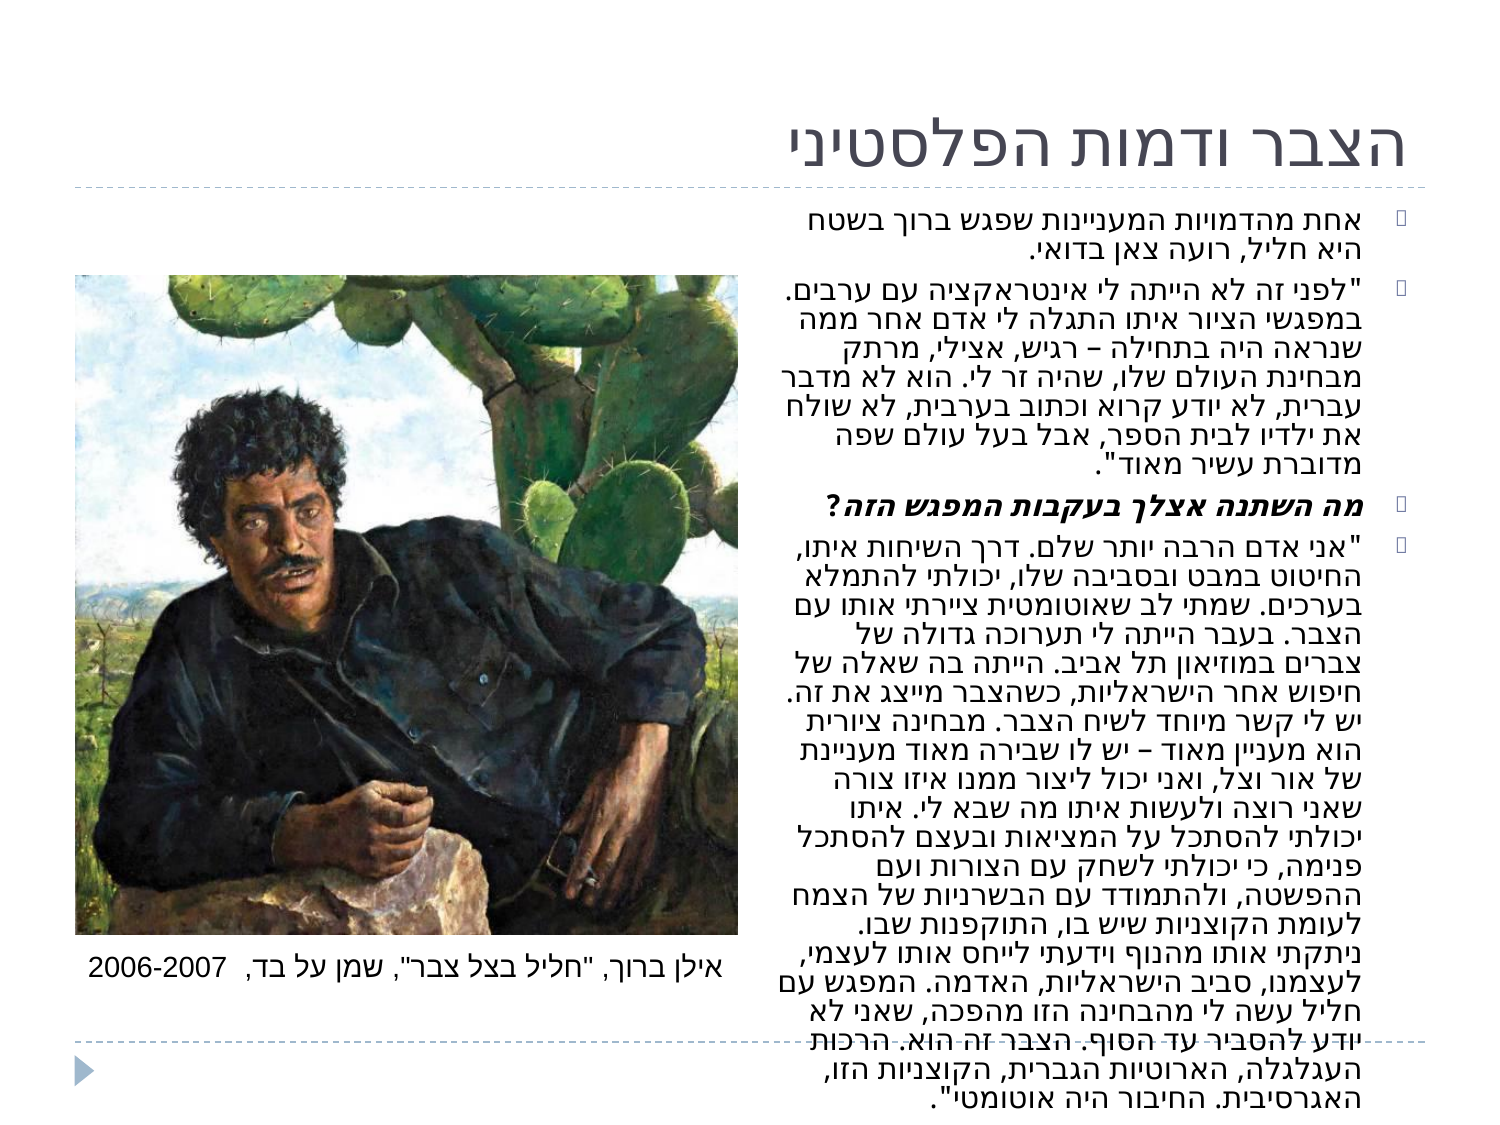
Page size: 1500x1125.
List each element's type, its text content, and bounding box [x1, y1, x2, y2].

text_box אילן ברוך, "חליל בצל צבר", שמן על בד, 2006-2007 [41, 940, 739, 991]
list אחת מהדמויות המעניינות שפגש ברוך בשטח היא חליל, רועה צאן בדואי. "לפני זה לא הייתה לי אינטראקציה עם ערבים. במפגשי הציור איתו התגלה לי אדם אחר ממה שנראה היה בתחילה – רגיש, אצילי, מרתק מבחינת העולם שלו, שהיה זר לי. הוא לא מדבר עברית, לא יודע קרוא וכתוב בערבית, לא שולח את ילדיו לבית הספר, אבל בעל עולם שפה מדוברת עשיר מאוד". מה השתנה אצלך בעקבות המפגש הזה? "אני אדם הרבה יותר שלם. דרך השיחות איתו, החיטוט במבט ובסביבה שלו, יכולתי להתמלא בערכים. שמתי לב שאוטומטית ציירתי אותו עם הצבר. בעבר הייתה לי תערוכה גדולה של צברים במוזיאון תל אביב. הייתה בה שאלה של חיפוש אחר הישראליות, כשהצבר מייצג את זה. יש לי קשר מיוחד לשיח הצבר. מבחינה ציורית הוא מעניין מאוד – יש לו שבירה מאוד מעניינת של אור וצל, ואני יכול ליצור ממנו איזו צורה שאני רוצה ולעשות איתו מה שבא לי. איתו יכולתי להסתכל על המציאות ובעצם להסתכל פנימה, כי יכולתי לשחק עם הצורות ועם ההפשטה, ולהתמודד עם הבשרניות של הצמח לעומת הקוצניות שיש בו, התוקפנות שבו. ניתקתי אותו מהנוף וידעתי לייחס אותו לעצמי, לעצמנו, סביב הישראליות, האדמה. המפגש עם חליל עשה לי מהבחינה הזו מהפכה, שאני לא יודע להסביר עד הסוף. הצבר זה הוא. הרכות העגלגלה, הארוטיות הגברית, הקוצניות הזו, האגרסיבית. החיבור היה אוטומטי". [759, 199, 1423, 1010]
title הצבר ודמות הפלסטיני [75, 37, 1425, 188]
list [74, 275, 739, 935]
